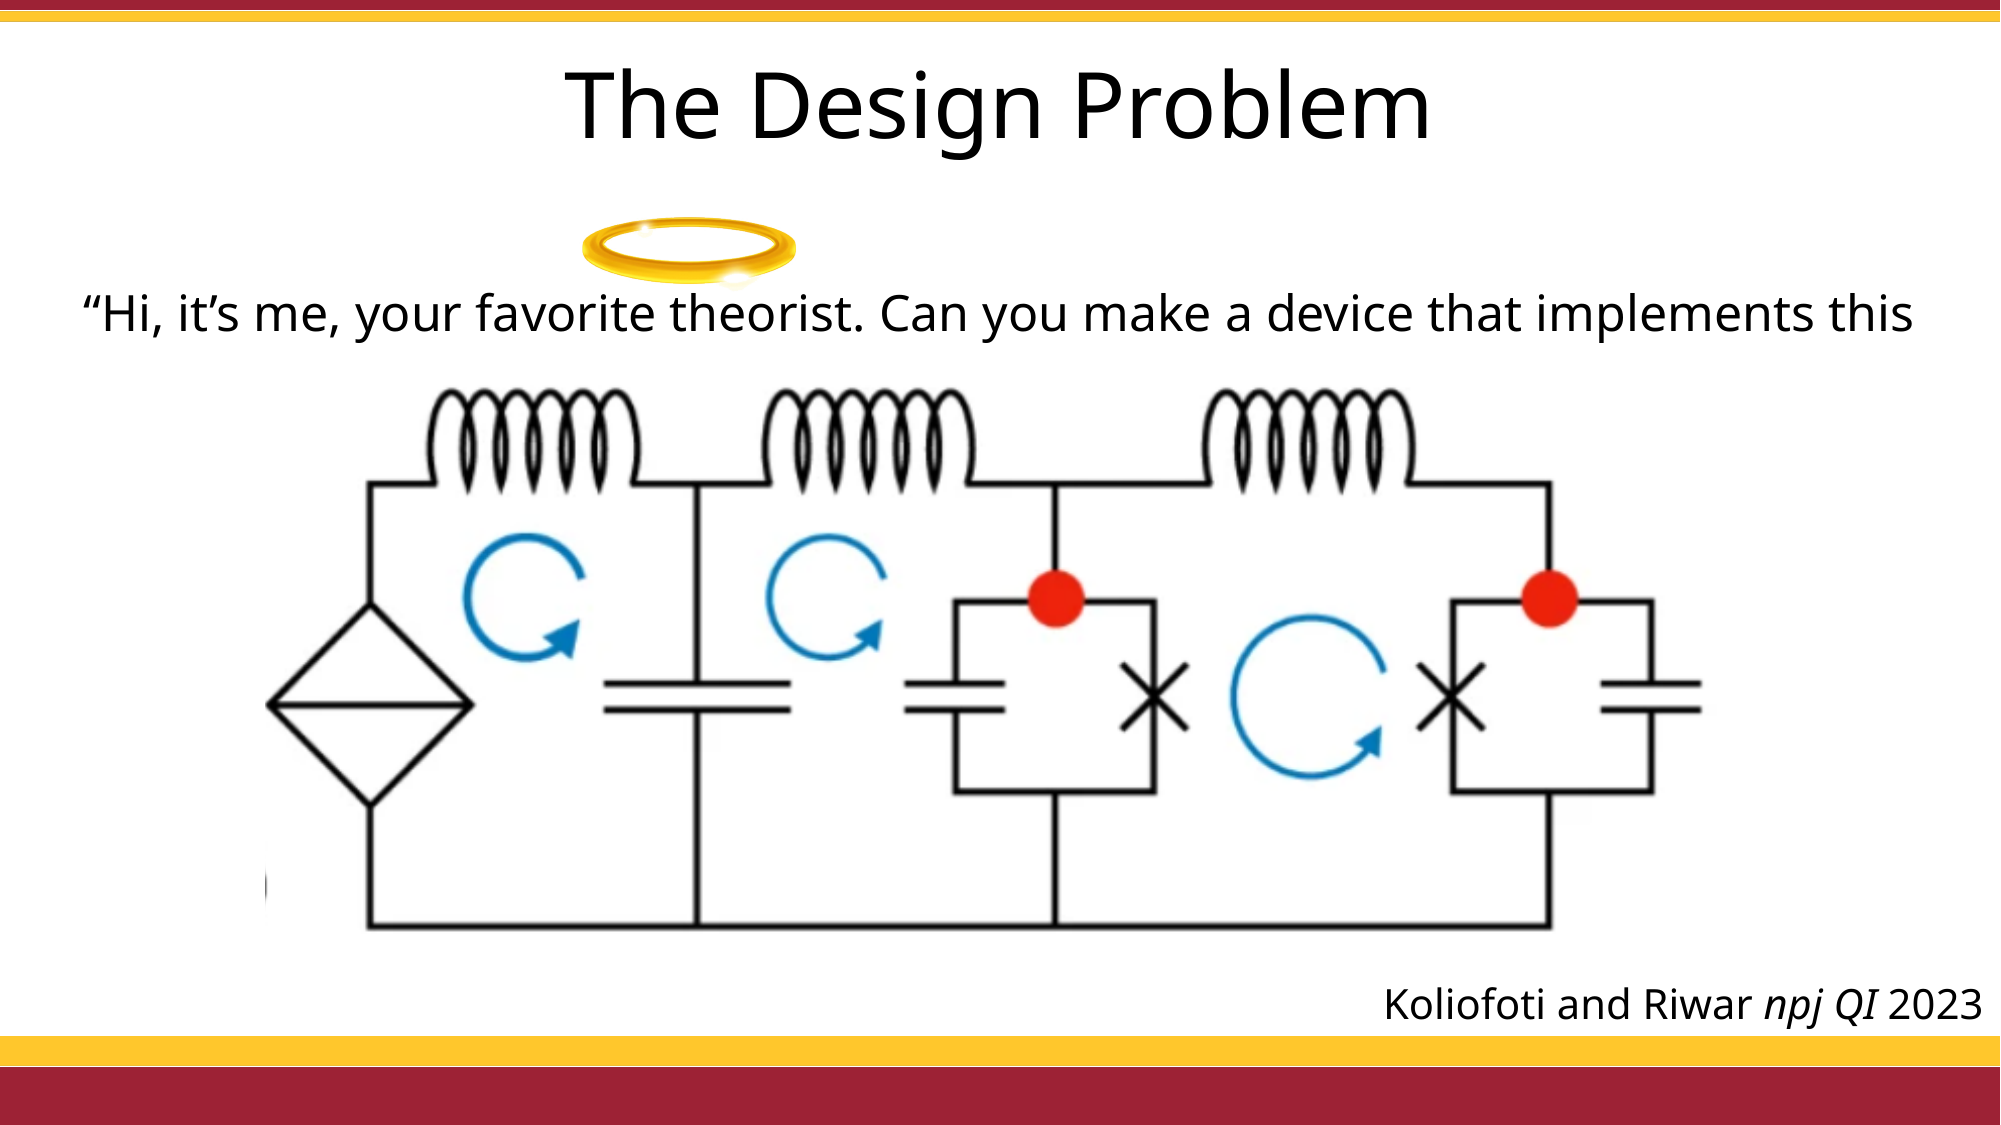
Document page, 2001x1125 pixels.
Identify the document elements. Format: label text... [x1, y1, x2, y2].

picture [0, 1035, 2000, 1125]
text_box Koliofoti and Riwar npj QI 2023 [656, 970, 1999, 1035]
picture [547, 158, 831, 348]
picture [0, 0, 2000, 23]
picture [264, 354, 1744, 945]
text_box “Hi, it’s me, your favorite theorist. Can you make a device that implements this circuit?” [0, 274, 1999, 410]
title The Design Problem [137, 23, 1863, 218]
